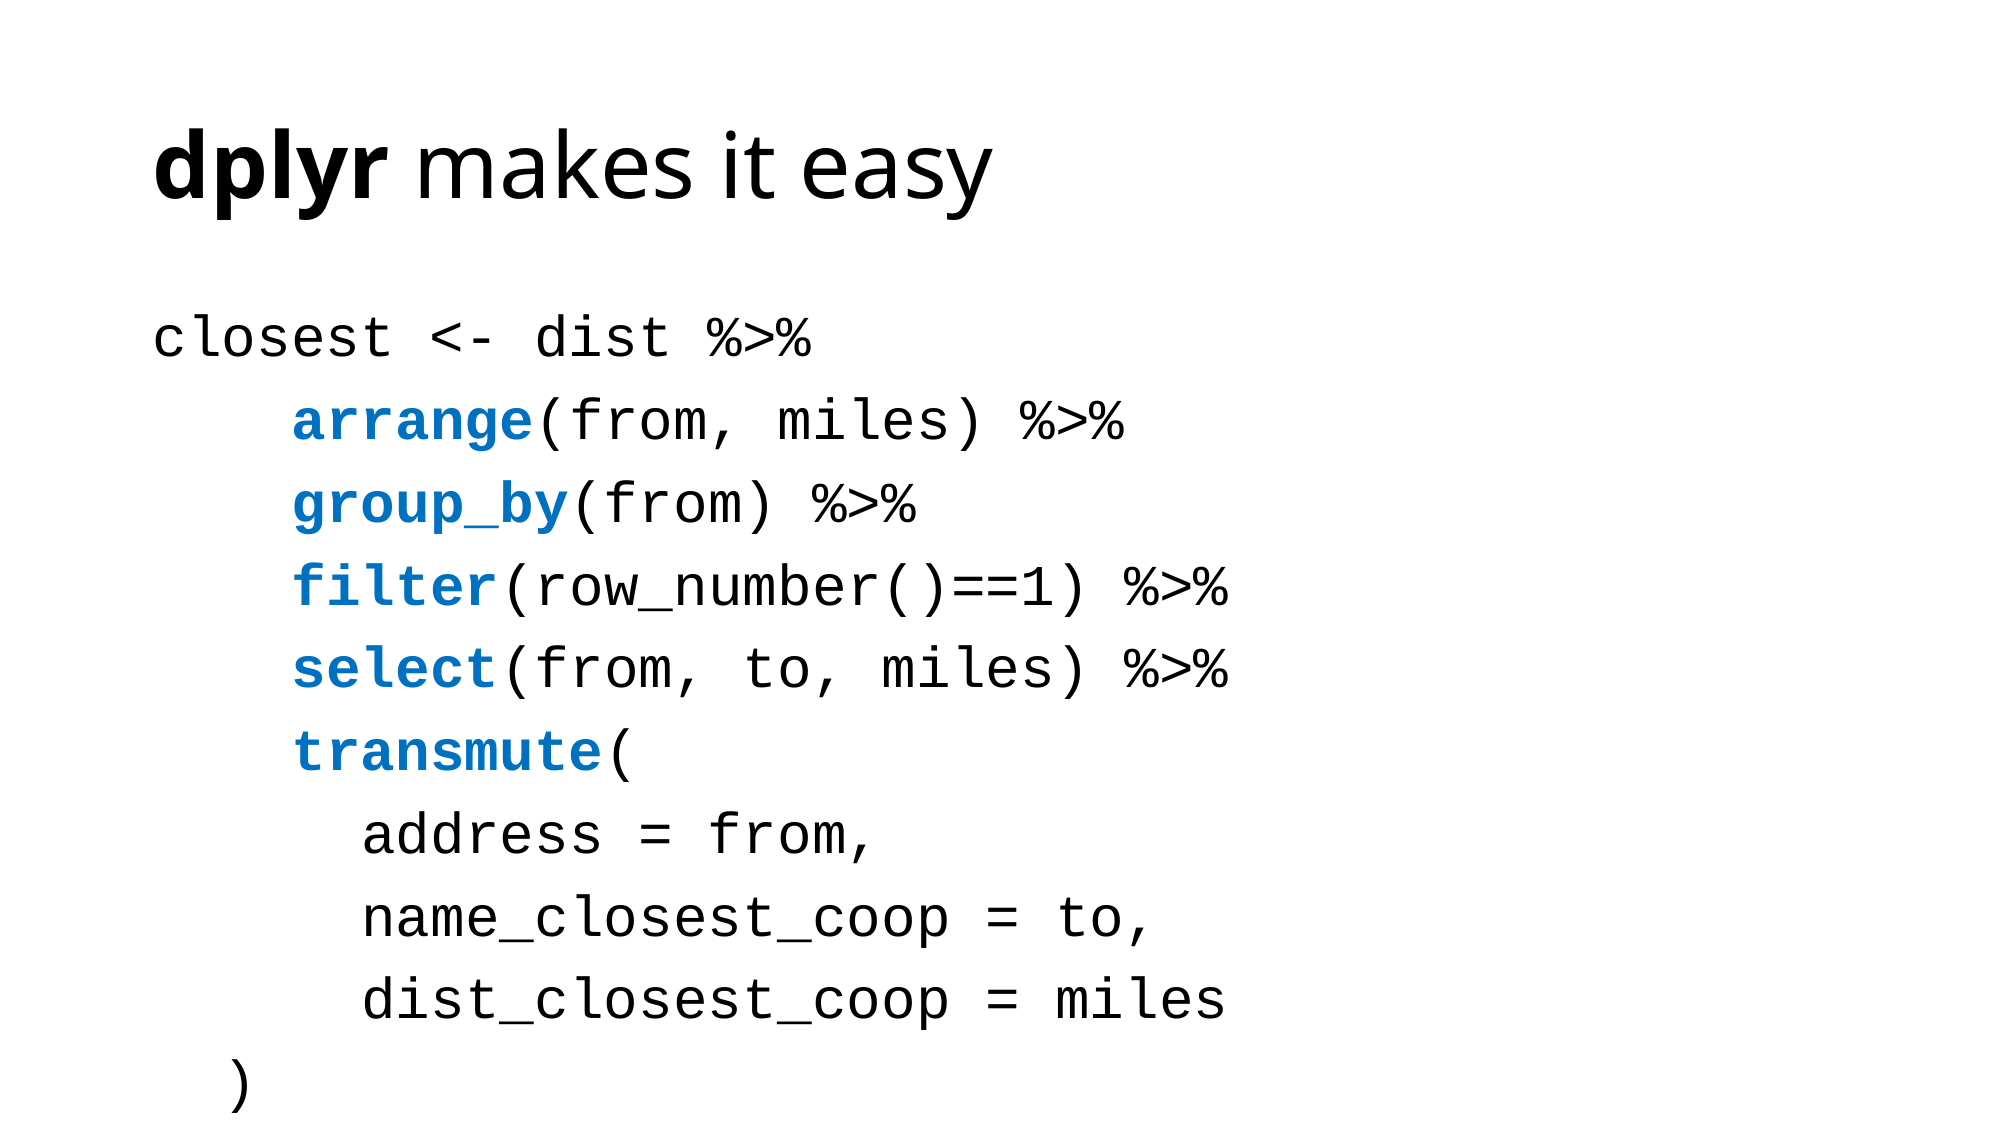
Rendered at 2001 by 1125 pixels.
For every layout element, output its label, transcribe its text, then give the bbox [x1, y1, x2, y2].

list closest <- dist %>% arrange(from, miles) %>% group_by(from) %>% filter(row_number()==1) %>% select(from, to, miles) %>% transmute( address = from, name_closest_coop = to, dist_closest_coop = miles ) [137, 299, 1863, 1125]
title dplyr makes it easy [137, 59, 1863, 278]
